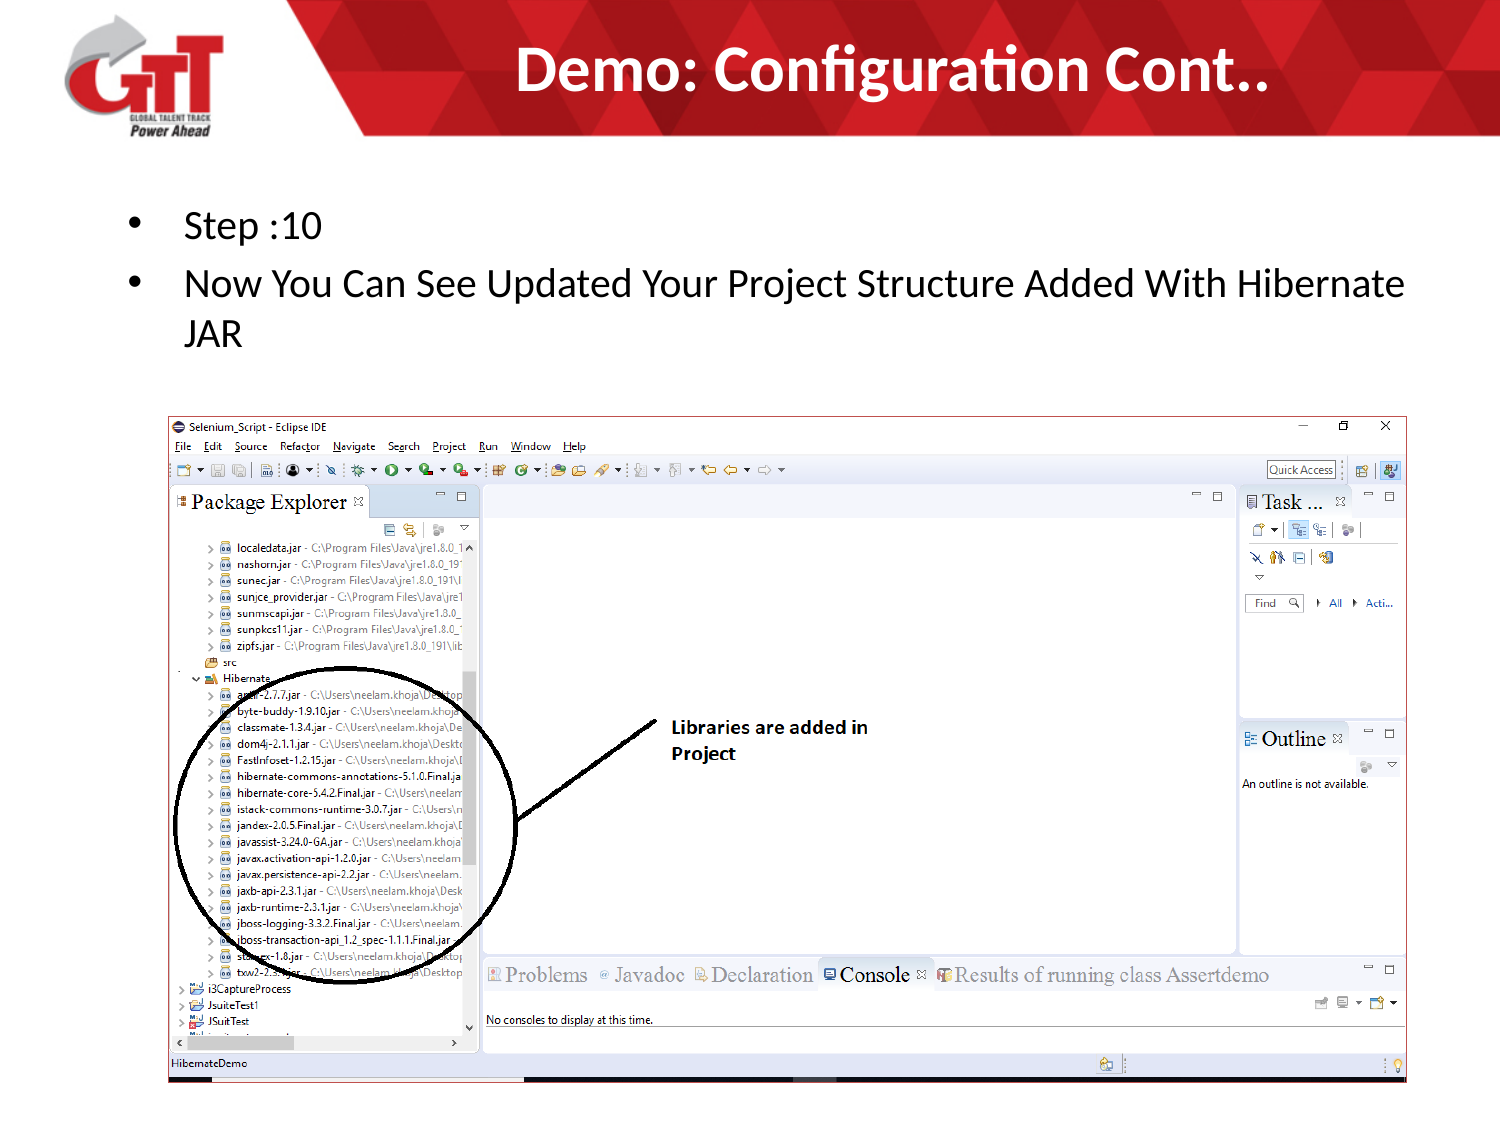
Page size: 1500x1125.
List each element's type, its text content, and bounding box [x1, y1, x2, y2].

list Step :10 Now You Can See Updated Your Project Structure Added With Hibernate JAR [112, 189, 1463, 350]
picture [0, 0, 1500, 1125]
title Demo: Configuration Cont.. [324, 12, 1463, 118]
